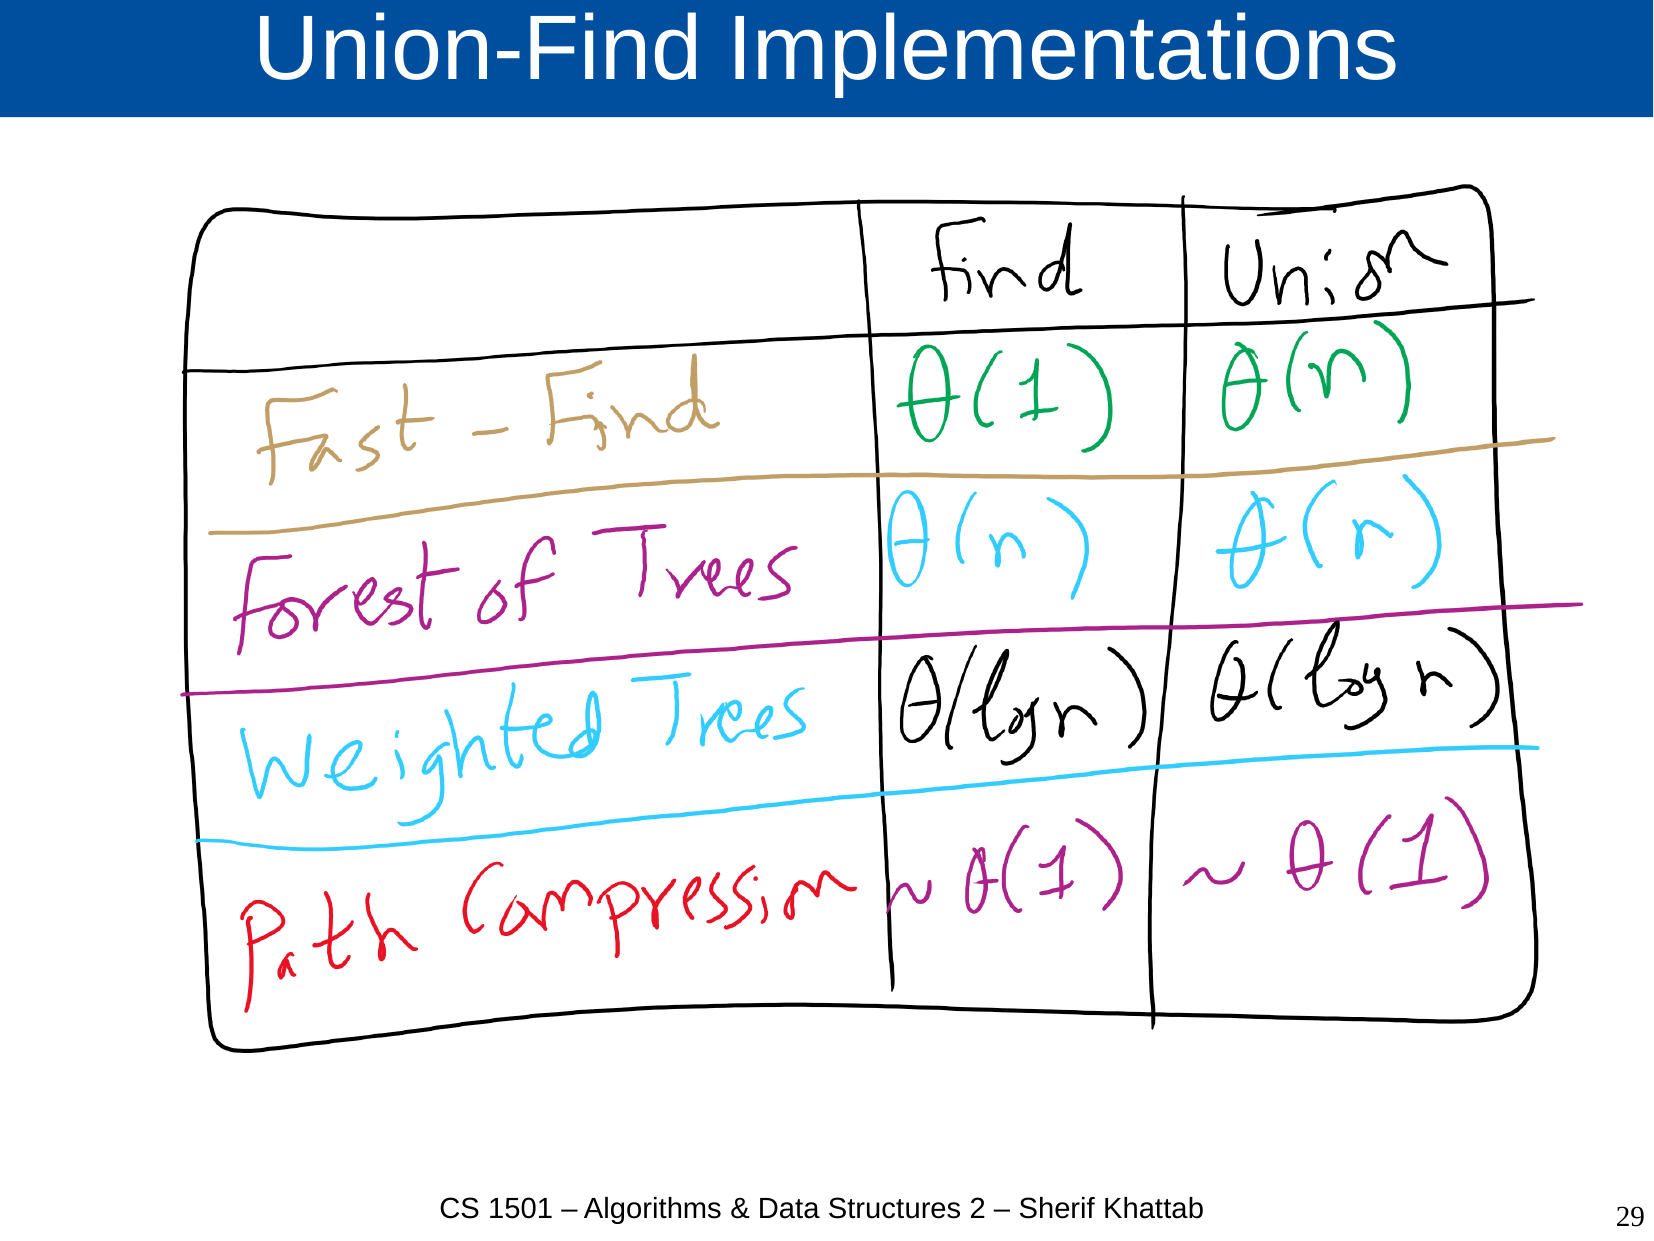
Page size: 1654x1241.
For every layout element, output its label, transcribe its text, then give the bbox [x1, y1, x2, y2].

slide_number 29 [1265, 1199, 1646, 1241]
title Union-Find Implementations [0, 0, 1654, 118]
picture [169, 173, 1595, 1124]
footer CS 1501 – Algorithms & Data Structures 2 – Sherif Khattab [407, 1191, 1238, 1241]
